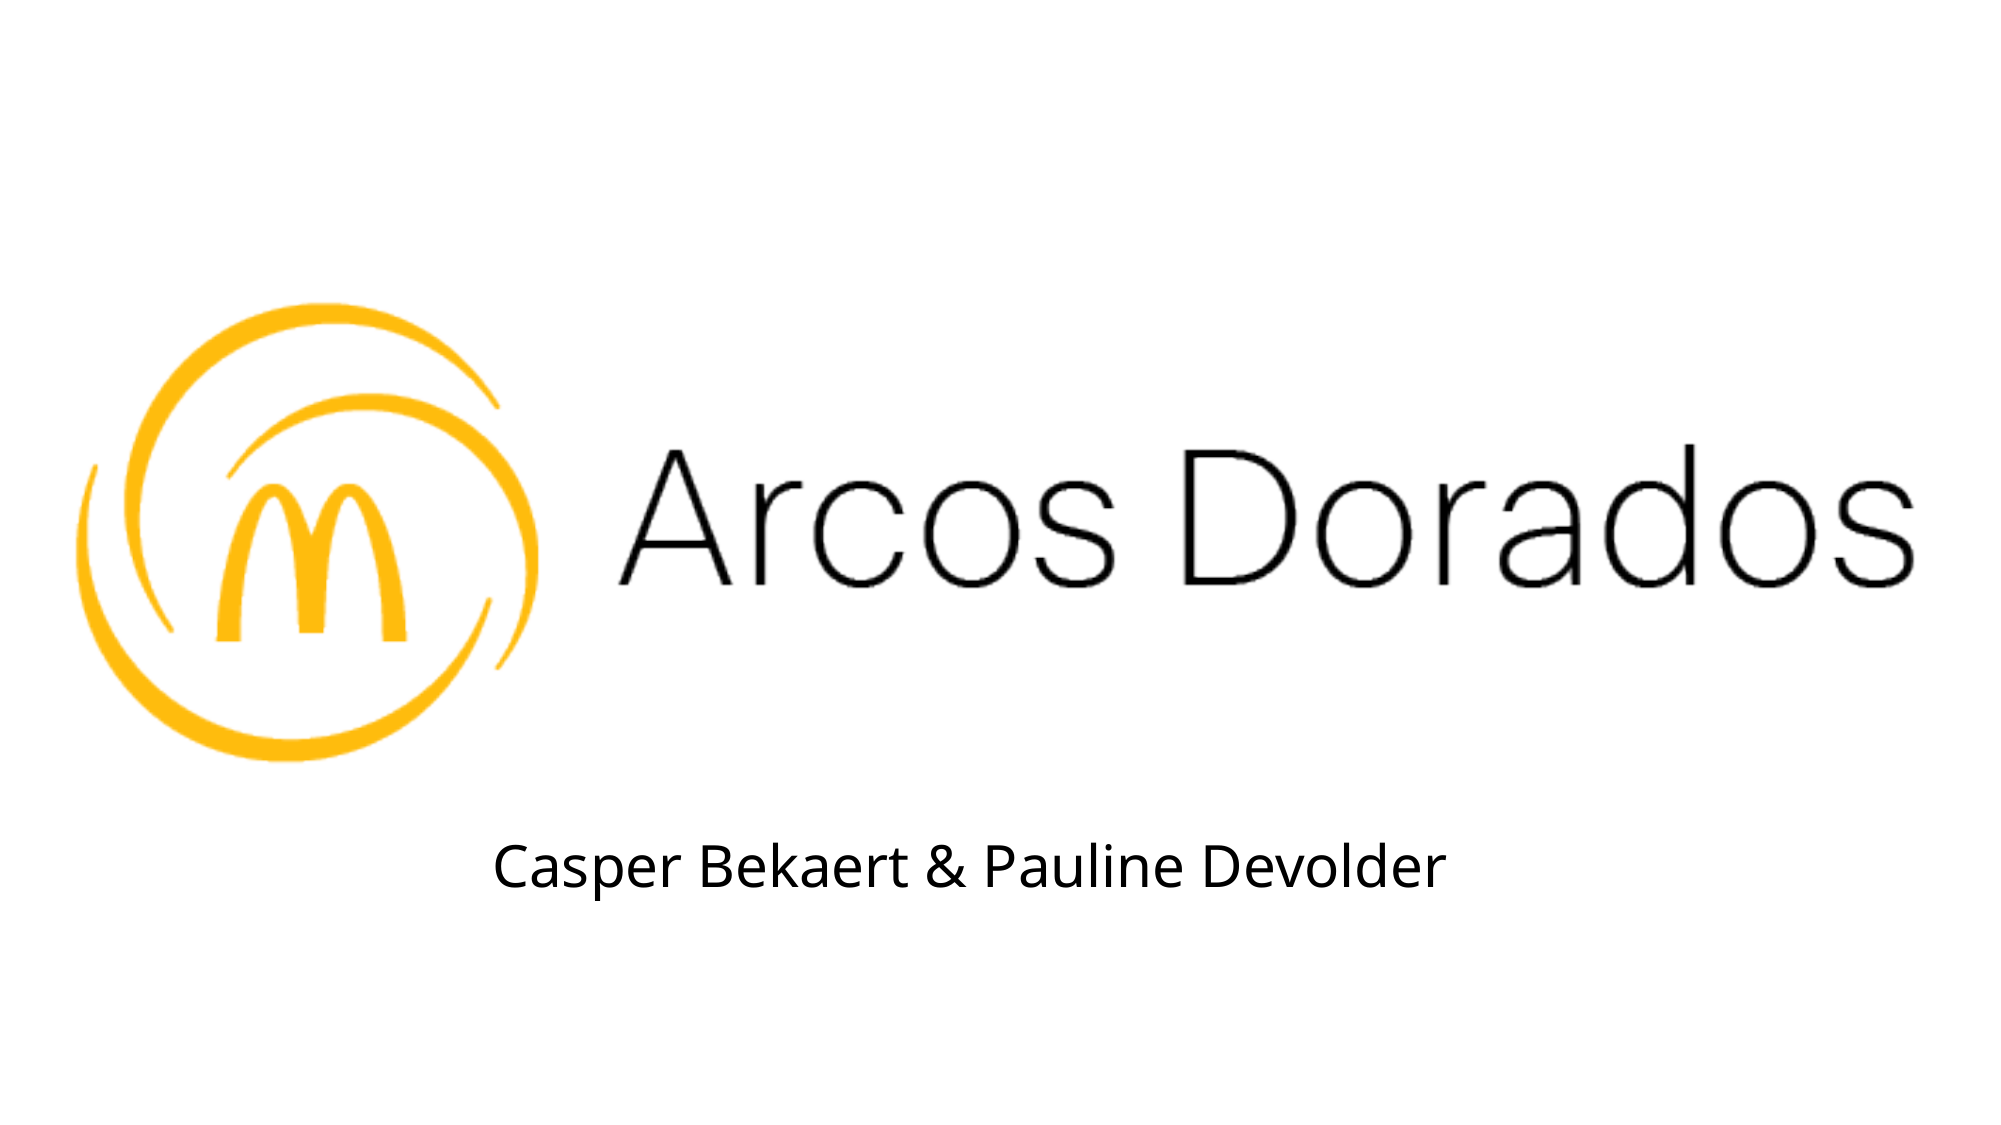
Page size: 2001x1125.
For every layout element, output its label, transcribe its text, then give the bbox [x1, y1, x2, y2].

subtitle Casper Bekaert & Pauline Devolder [219, 830, 1720, 1102]
picture [20, 234, 1981, 830]
